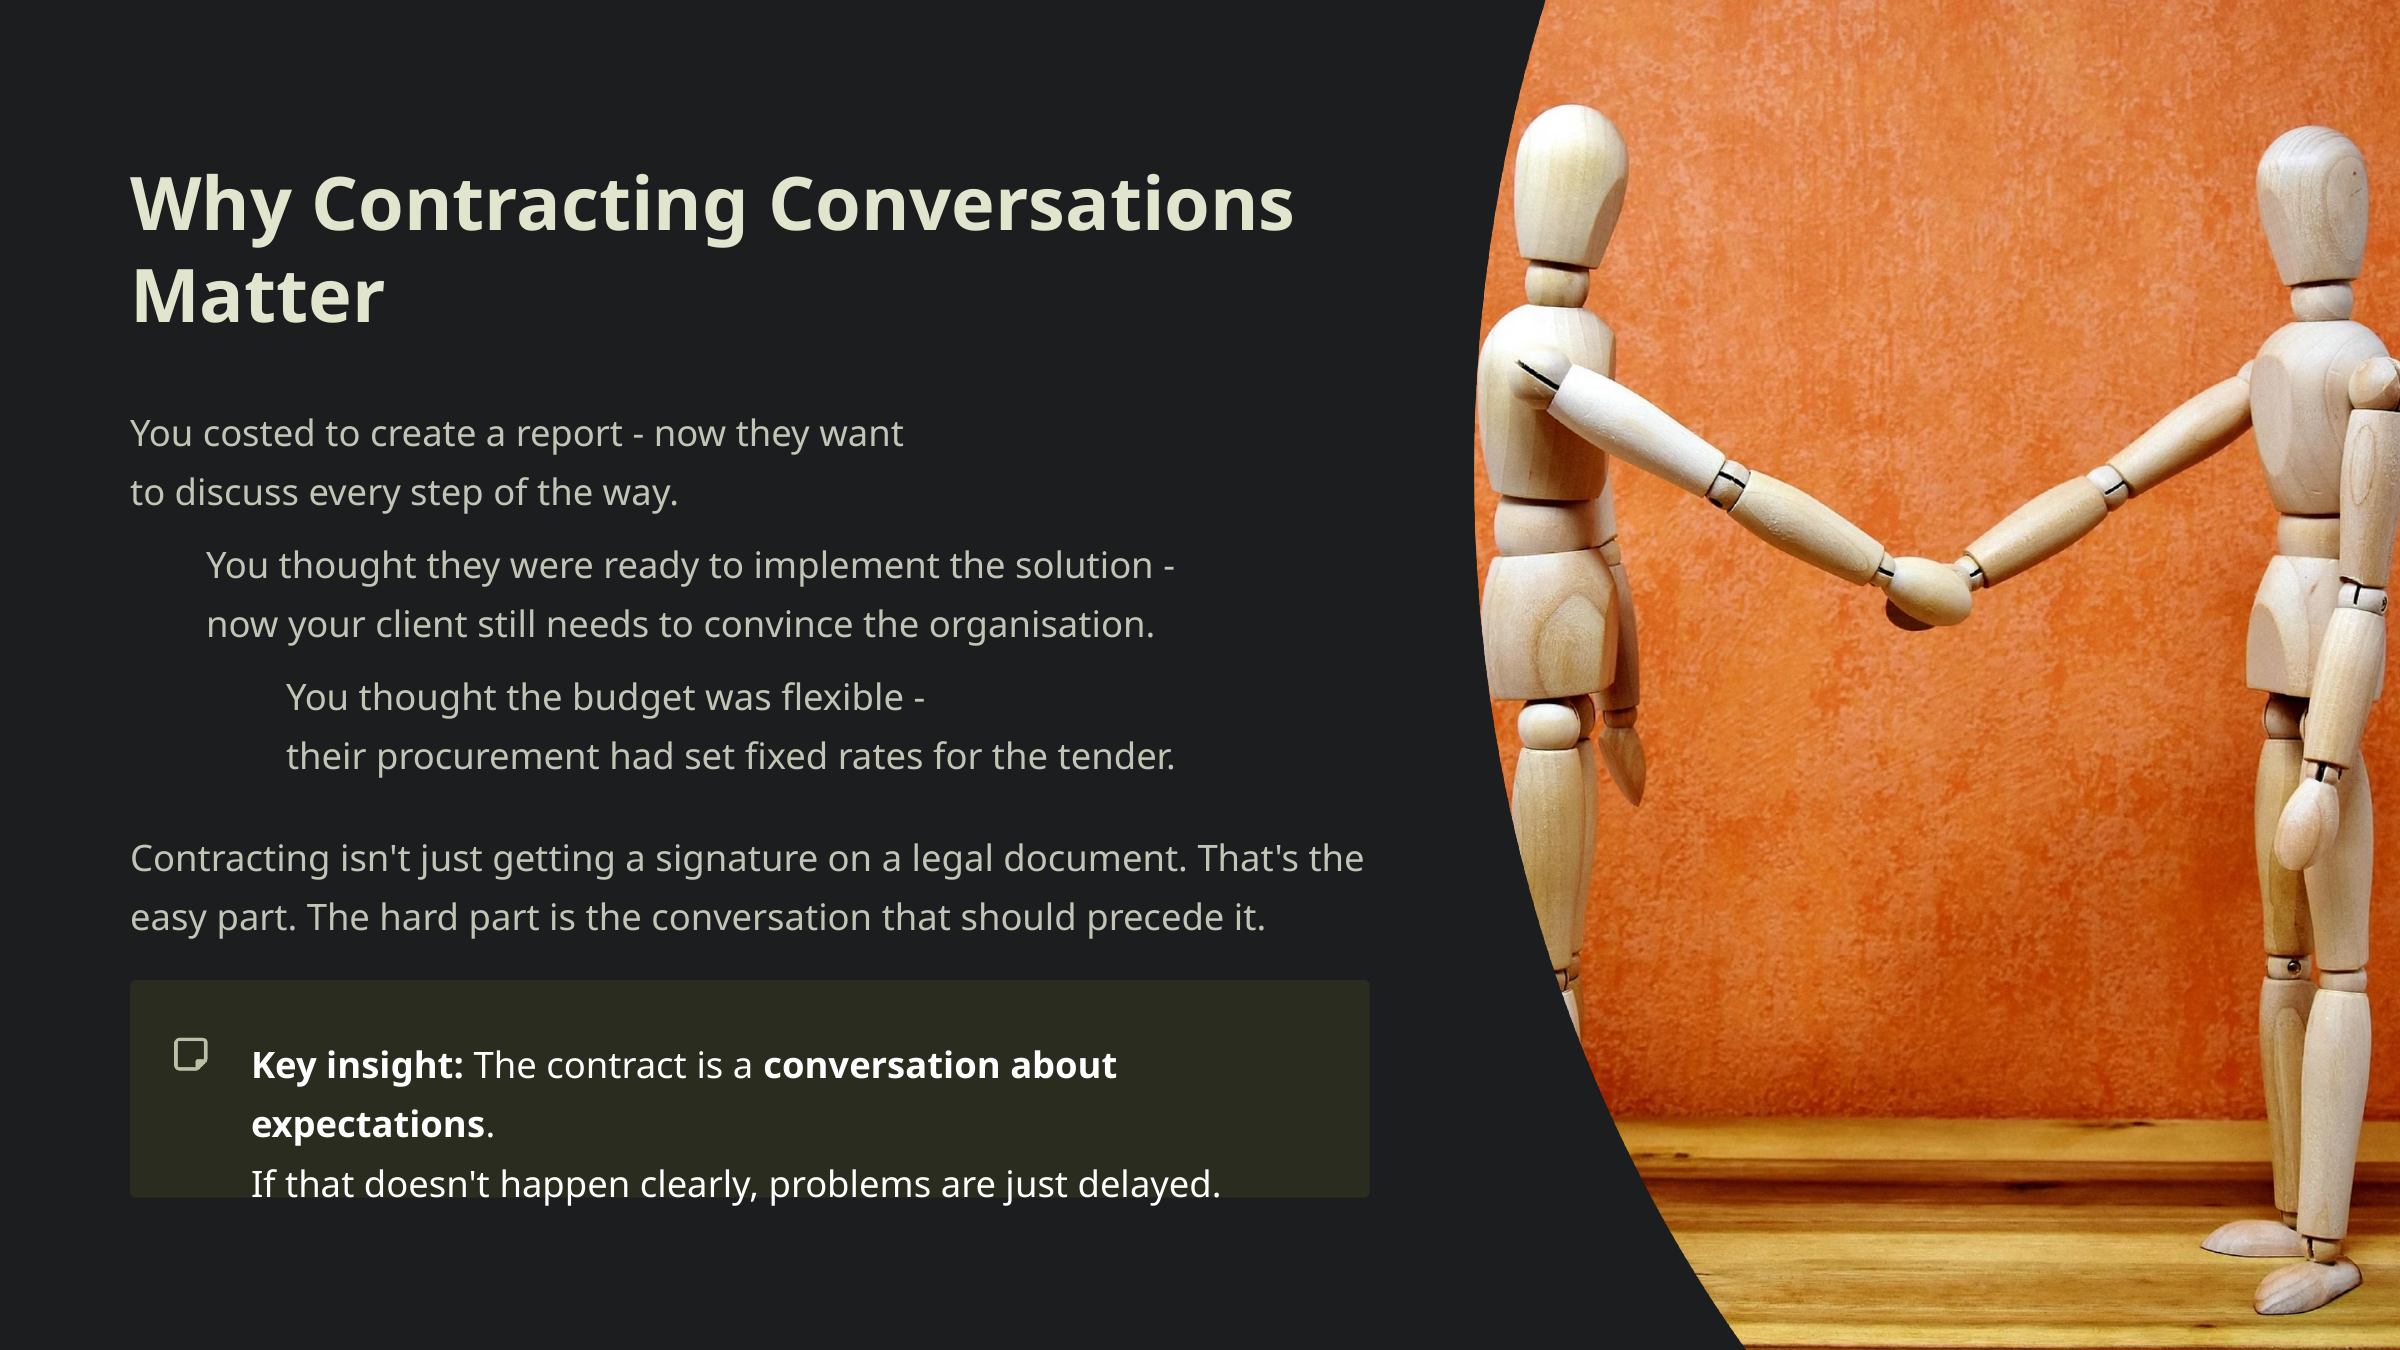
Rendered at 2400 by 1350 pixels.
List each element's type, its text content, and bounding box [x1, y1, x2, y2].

picture [167, 1035, 214, 1073]
text_box You thought the budget was flexible - their procurement had set fixed rates for the tender. [286, 658, 1454, 778]
text_box You costed to create a report - now they want to discuss every step of the way. [130, 394, 1370, 514]
text_box [130, 980, 1370, 1198]
text_box Contracting isn't just getting a signature on a legal document. That's the easy part. The hard part is the conversation that should precede it. [130, 819, 1370, 939]
text_box You thought they were ready to implement the solution - now your client still needs to convince the organisation. [205, 526, 1446, 646]
picture [1454, 0, 2400, 1350]
text_box Why Contracting Conversations Matter [130, 152, 1370, 339]
text_box Key insight: The contract is a conversation about expectations. If that doesn't happen clearly, problems are just delayed. [251, 1026, 1333, 1146]
